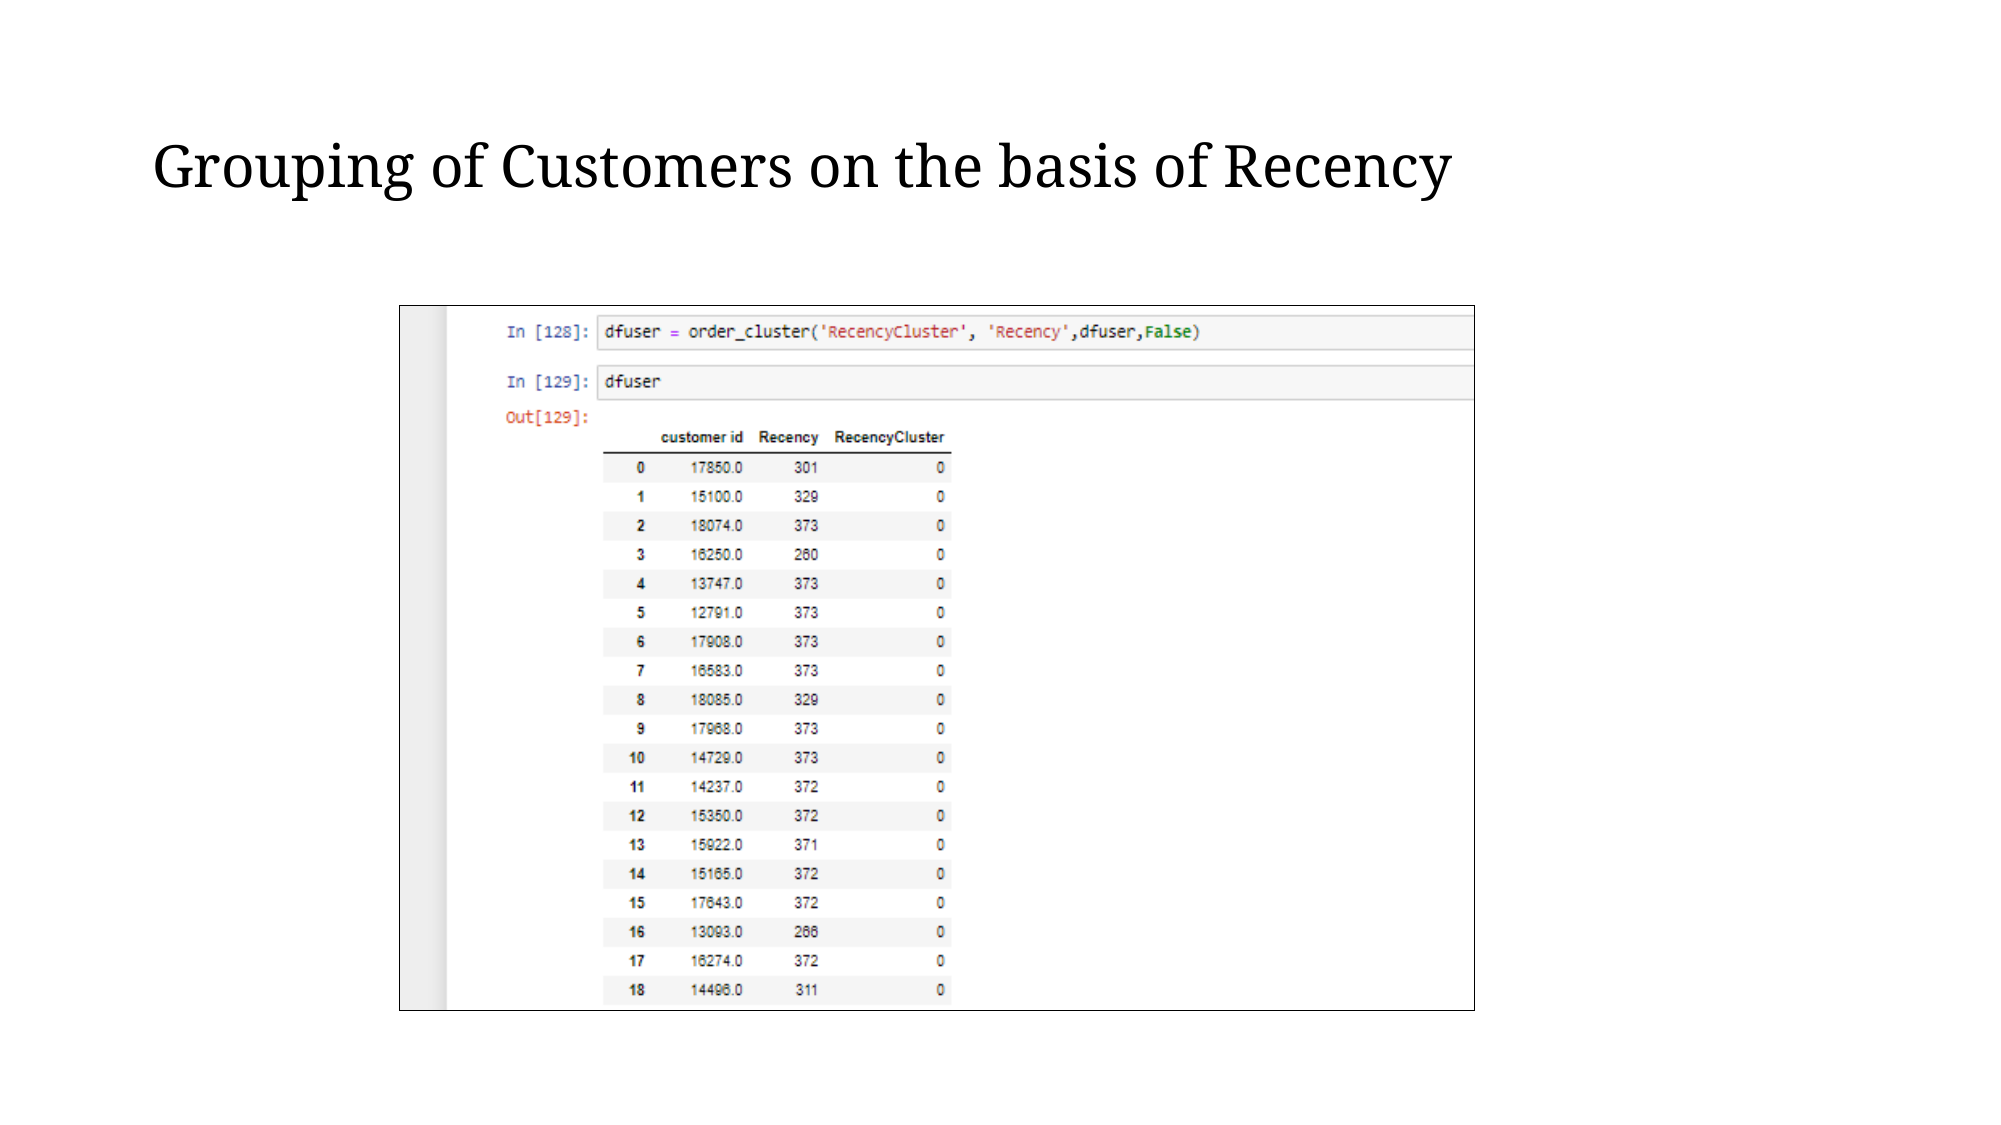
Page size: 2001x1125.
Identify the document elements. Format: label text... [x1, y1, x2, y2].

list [399, 305, 1475, 1011]
title Grouping of Customers on the basis of Recency [137, 59, 1863, 278]
